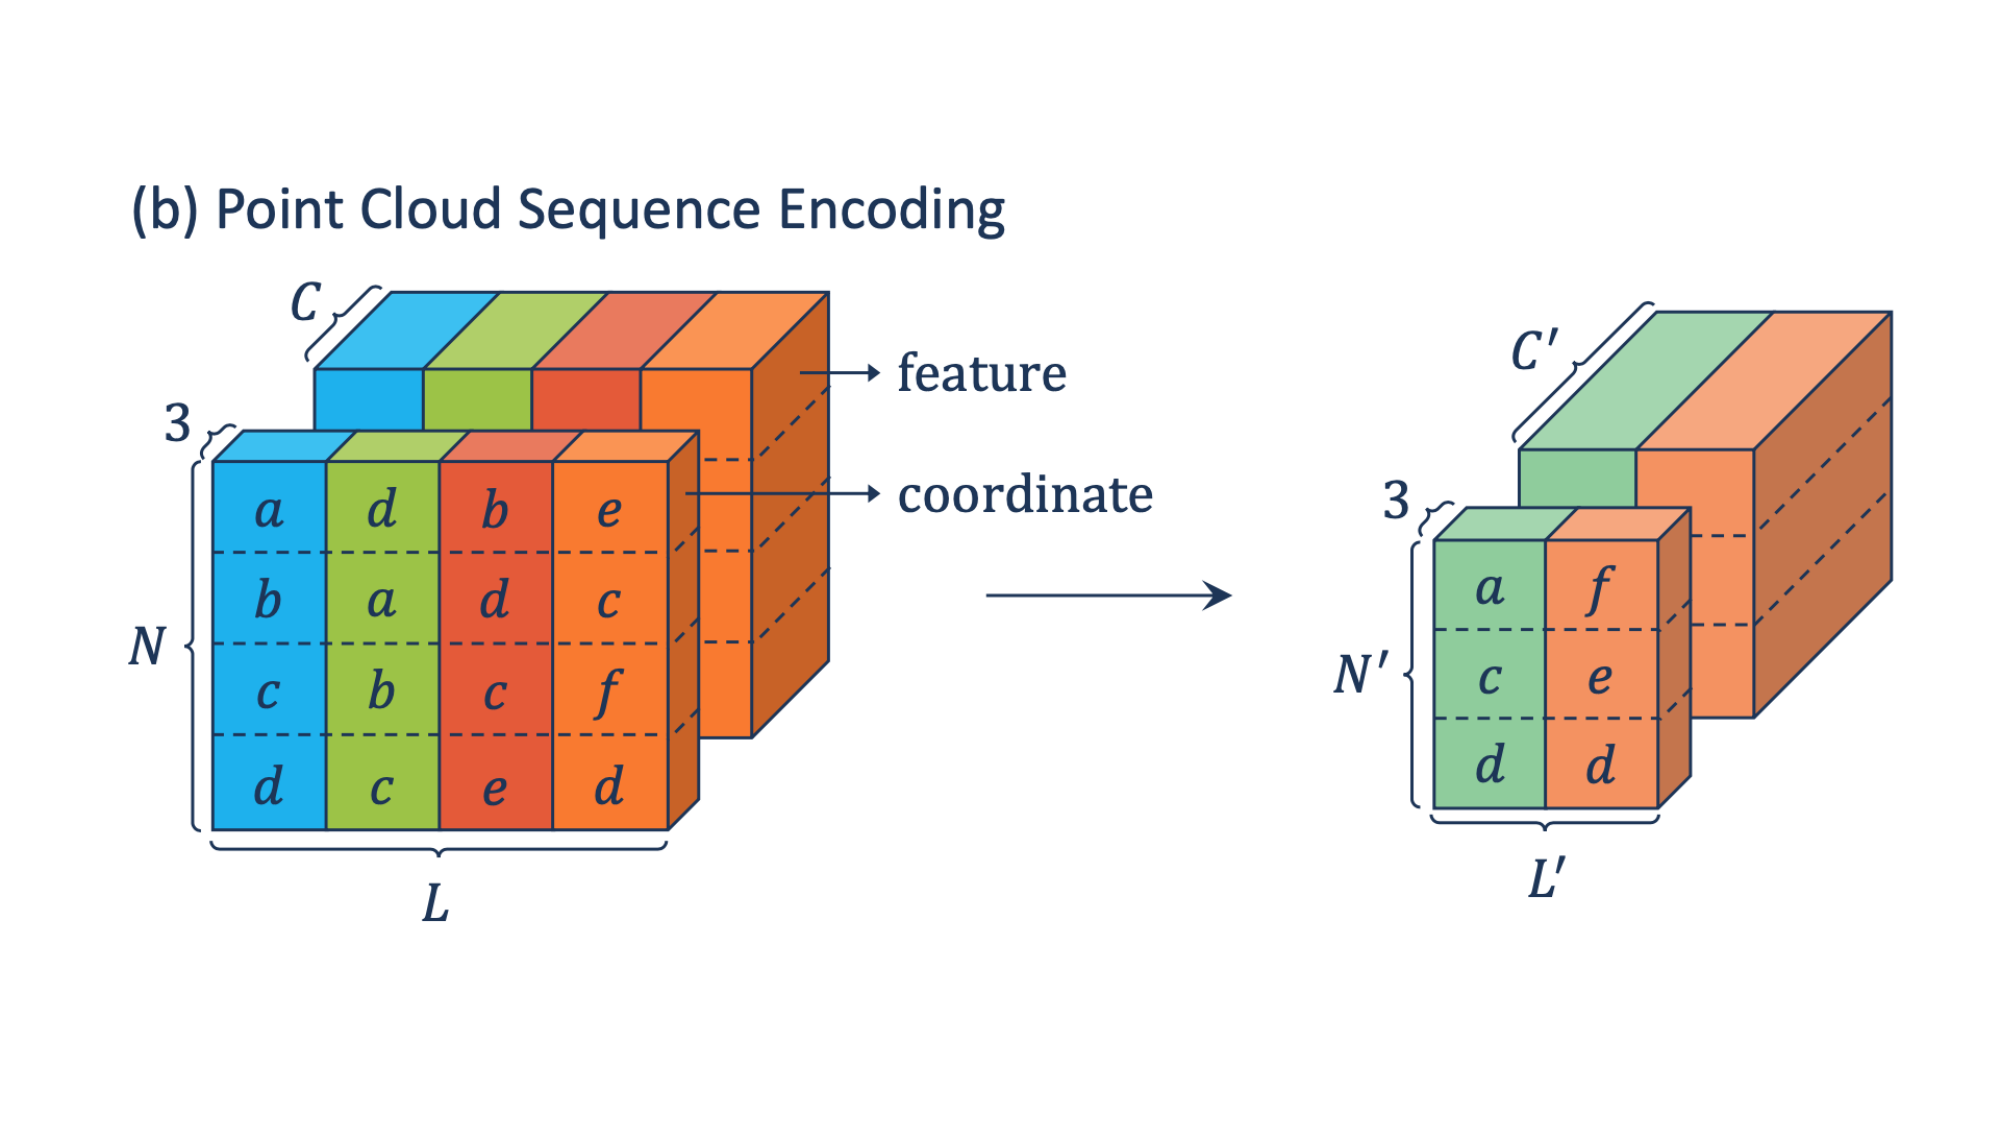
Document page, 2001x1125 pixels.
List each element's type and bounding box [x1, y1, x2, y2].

picture [74, 127, 1925, 943]
